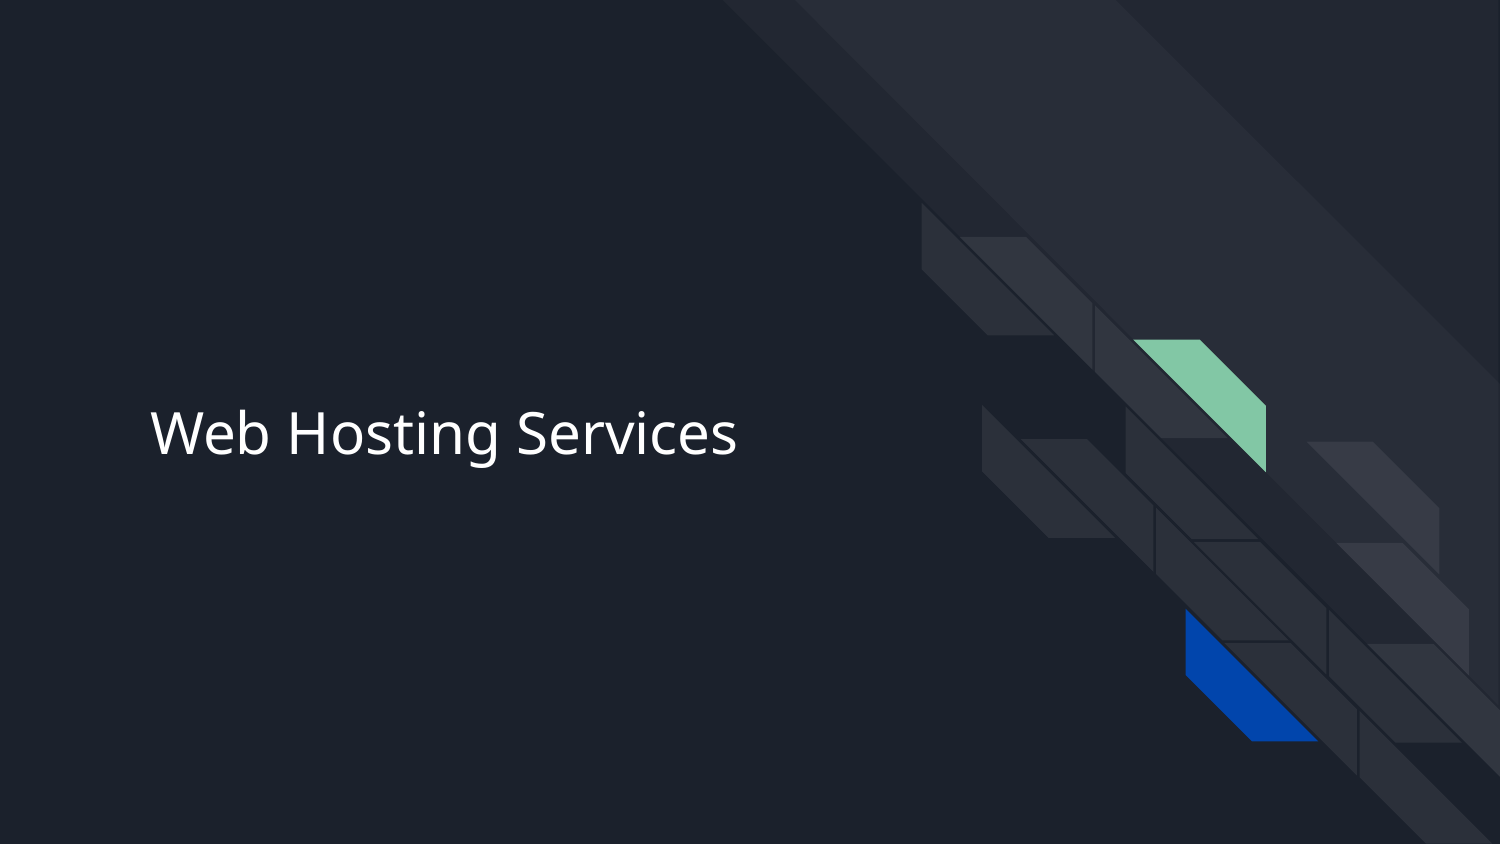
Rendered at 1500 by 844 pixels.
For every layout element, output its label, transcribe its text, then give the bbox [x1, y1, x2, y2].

title Web Hosting Services [135, 336, 888, 526]
